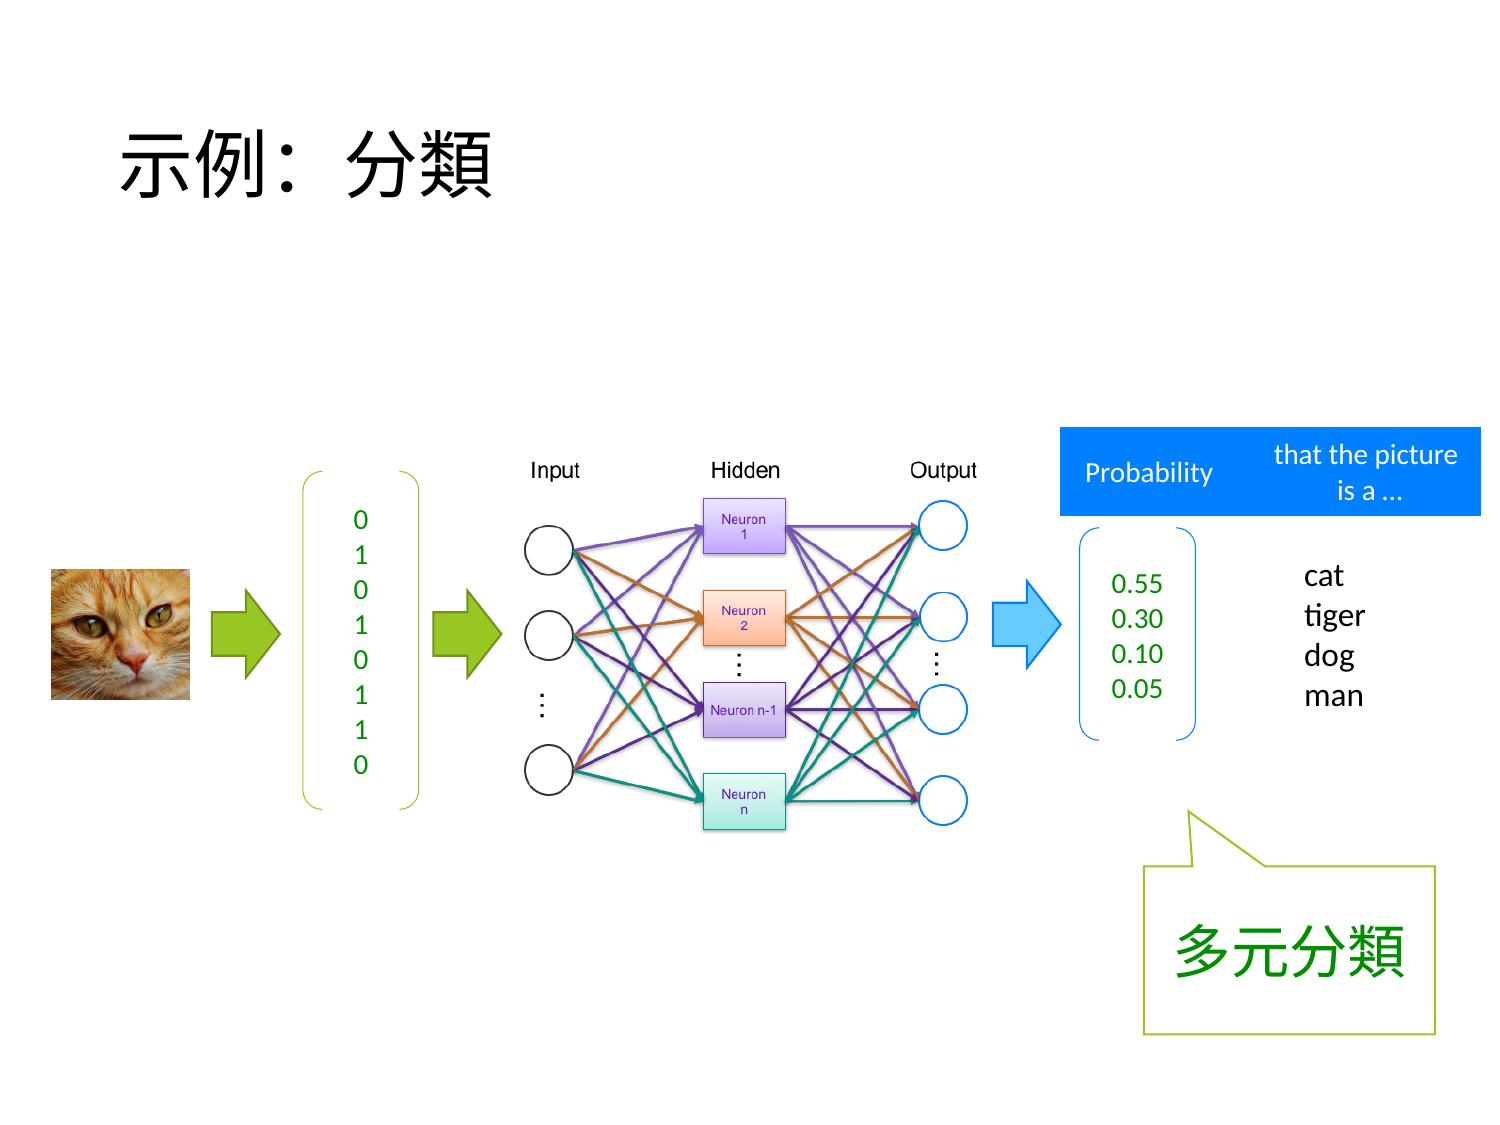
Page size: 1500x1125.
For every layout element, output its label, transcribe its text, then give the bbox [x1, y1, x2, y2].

text_box Probability [1070, 446, 1229, 496]
text_box that the picture is a … [1237, 428, 1495, 514]
text_box [432, 587, 503, 681]
picture [51, 569, 190, 700]
text_box 0.55 0.30 0.10 0.05 [1079, 527, 1196, 741]
title 示例：分類 [103, 59, 1397, 278]
text_box 多元分類 [1142, 809, 1436, 1036]
picture [514, 447, 991, 834]
text_box [1060, 427, 1481, 516]
text_box 0 1 0 1 0 1 1 0 [302, 470, 420, 810]
text_box [991, 577, 1063, 671]
text_box [210, 587, 282, 681]
text_box cat tiger dog man [1289, 545, 1387, 721]
